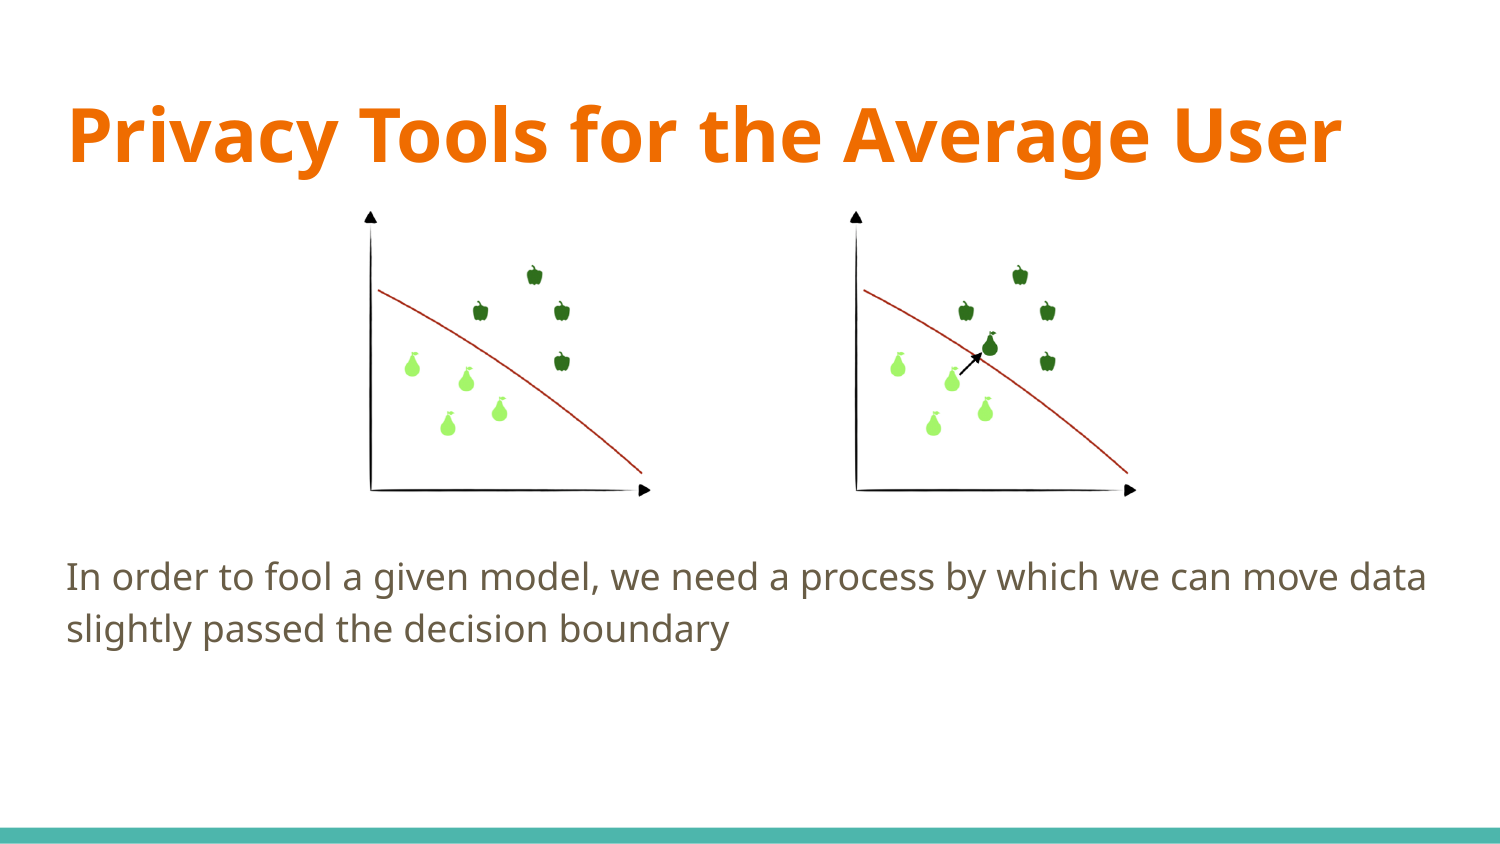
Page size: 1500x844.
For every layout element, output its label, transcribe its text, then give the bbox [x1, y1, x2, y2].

picture [322, 198, 1178, 509]
title Privacy Tools for the Average User [51, 72, 1449, 189]
list In order to fool a given model, we need a process by which we can move data slightly passed the decision boundary [51, 531, 1449, 648]
